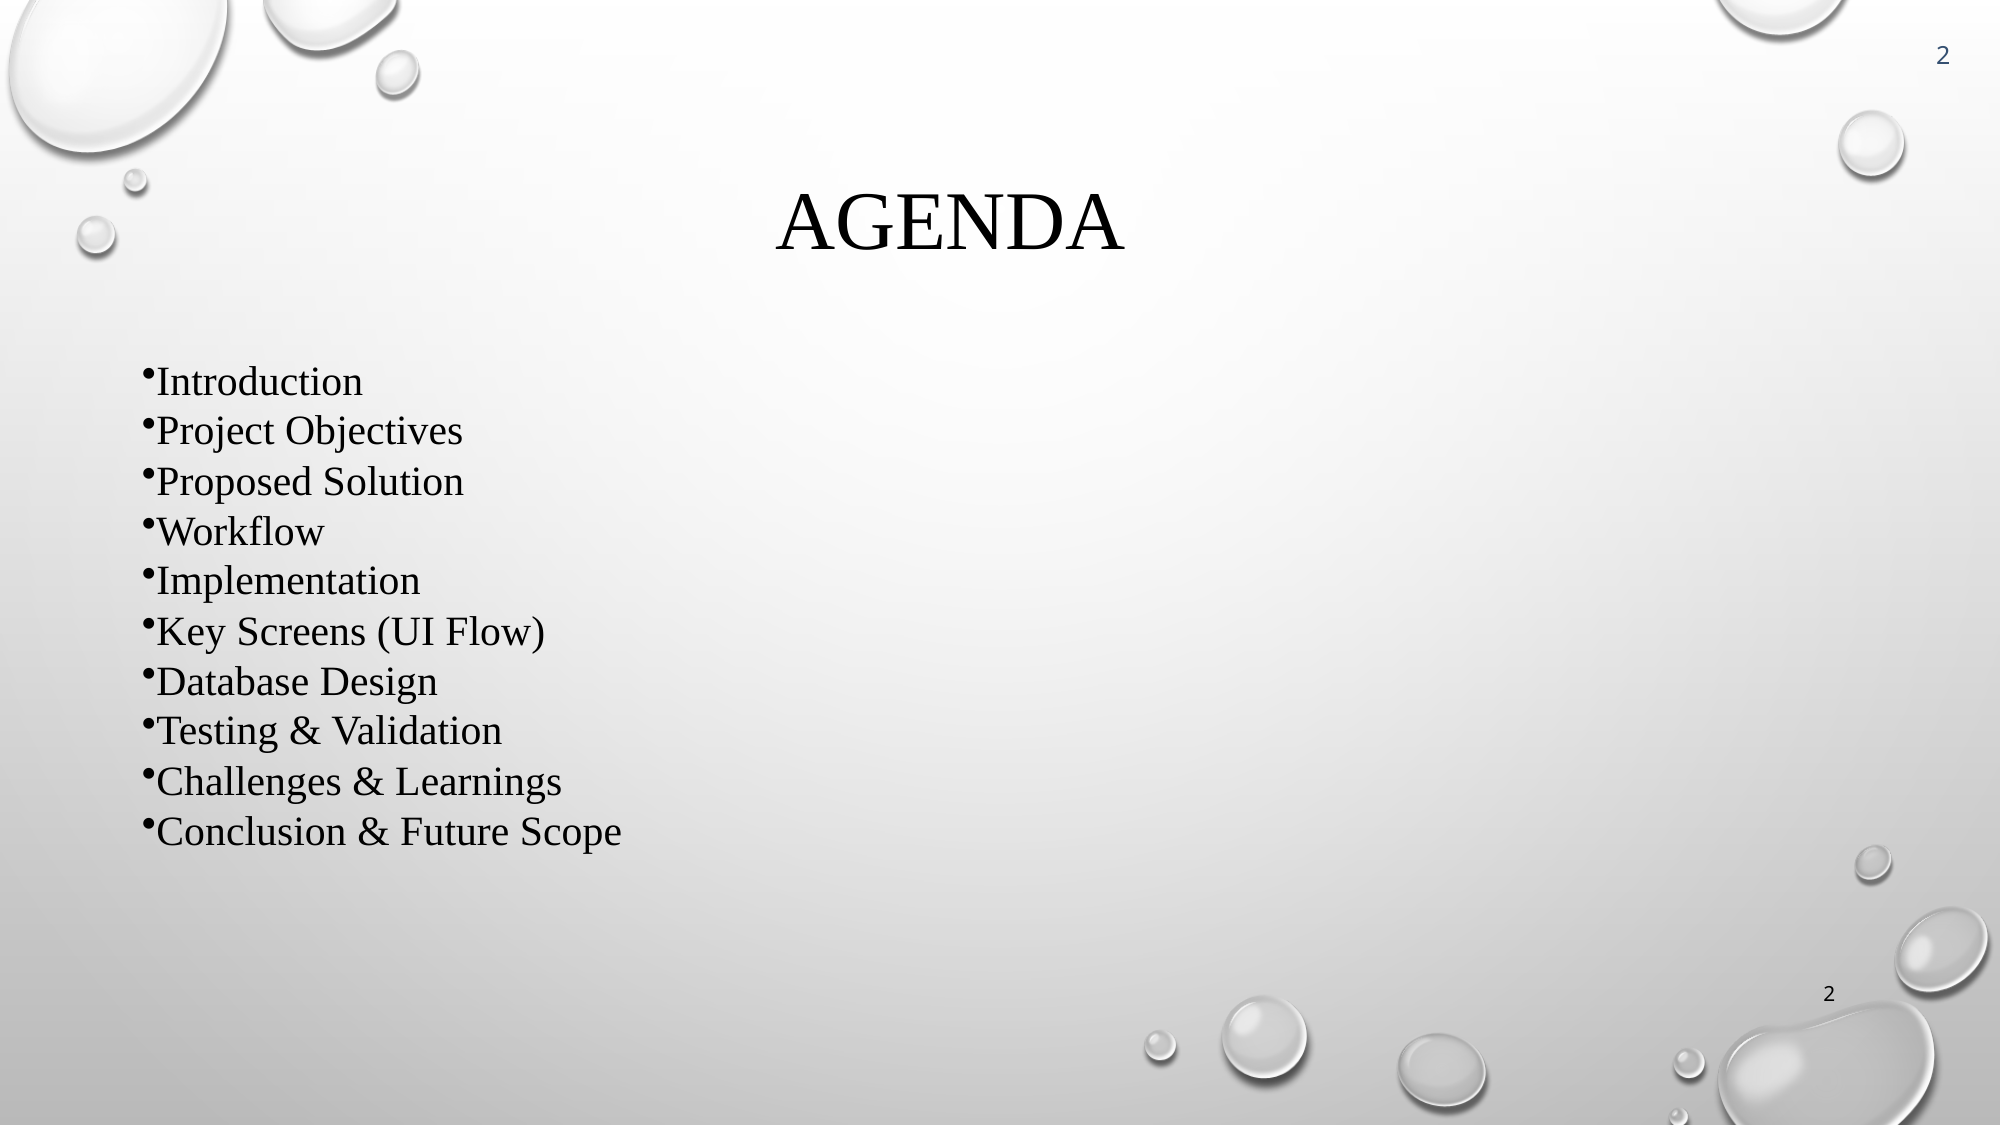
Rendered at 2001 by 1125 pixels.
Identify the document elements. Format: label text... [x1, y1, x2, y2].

list Introduction Project Objectives Proposed Solution Workflow Implementation Key Screens (UI Flow) Database Design Testing & Validation Challenges & Learnings Conclusion & Future Scope [126, 276, 1848, 930]
slide_number 2 [1724, 965, 1851, 1025]
title Agenda [149, 135, 1752, 275]
picture [0, 0, 2000, 1125]
text_box 2 [1886, 0, 2000, 113]
